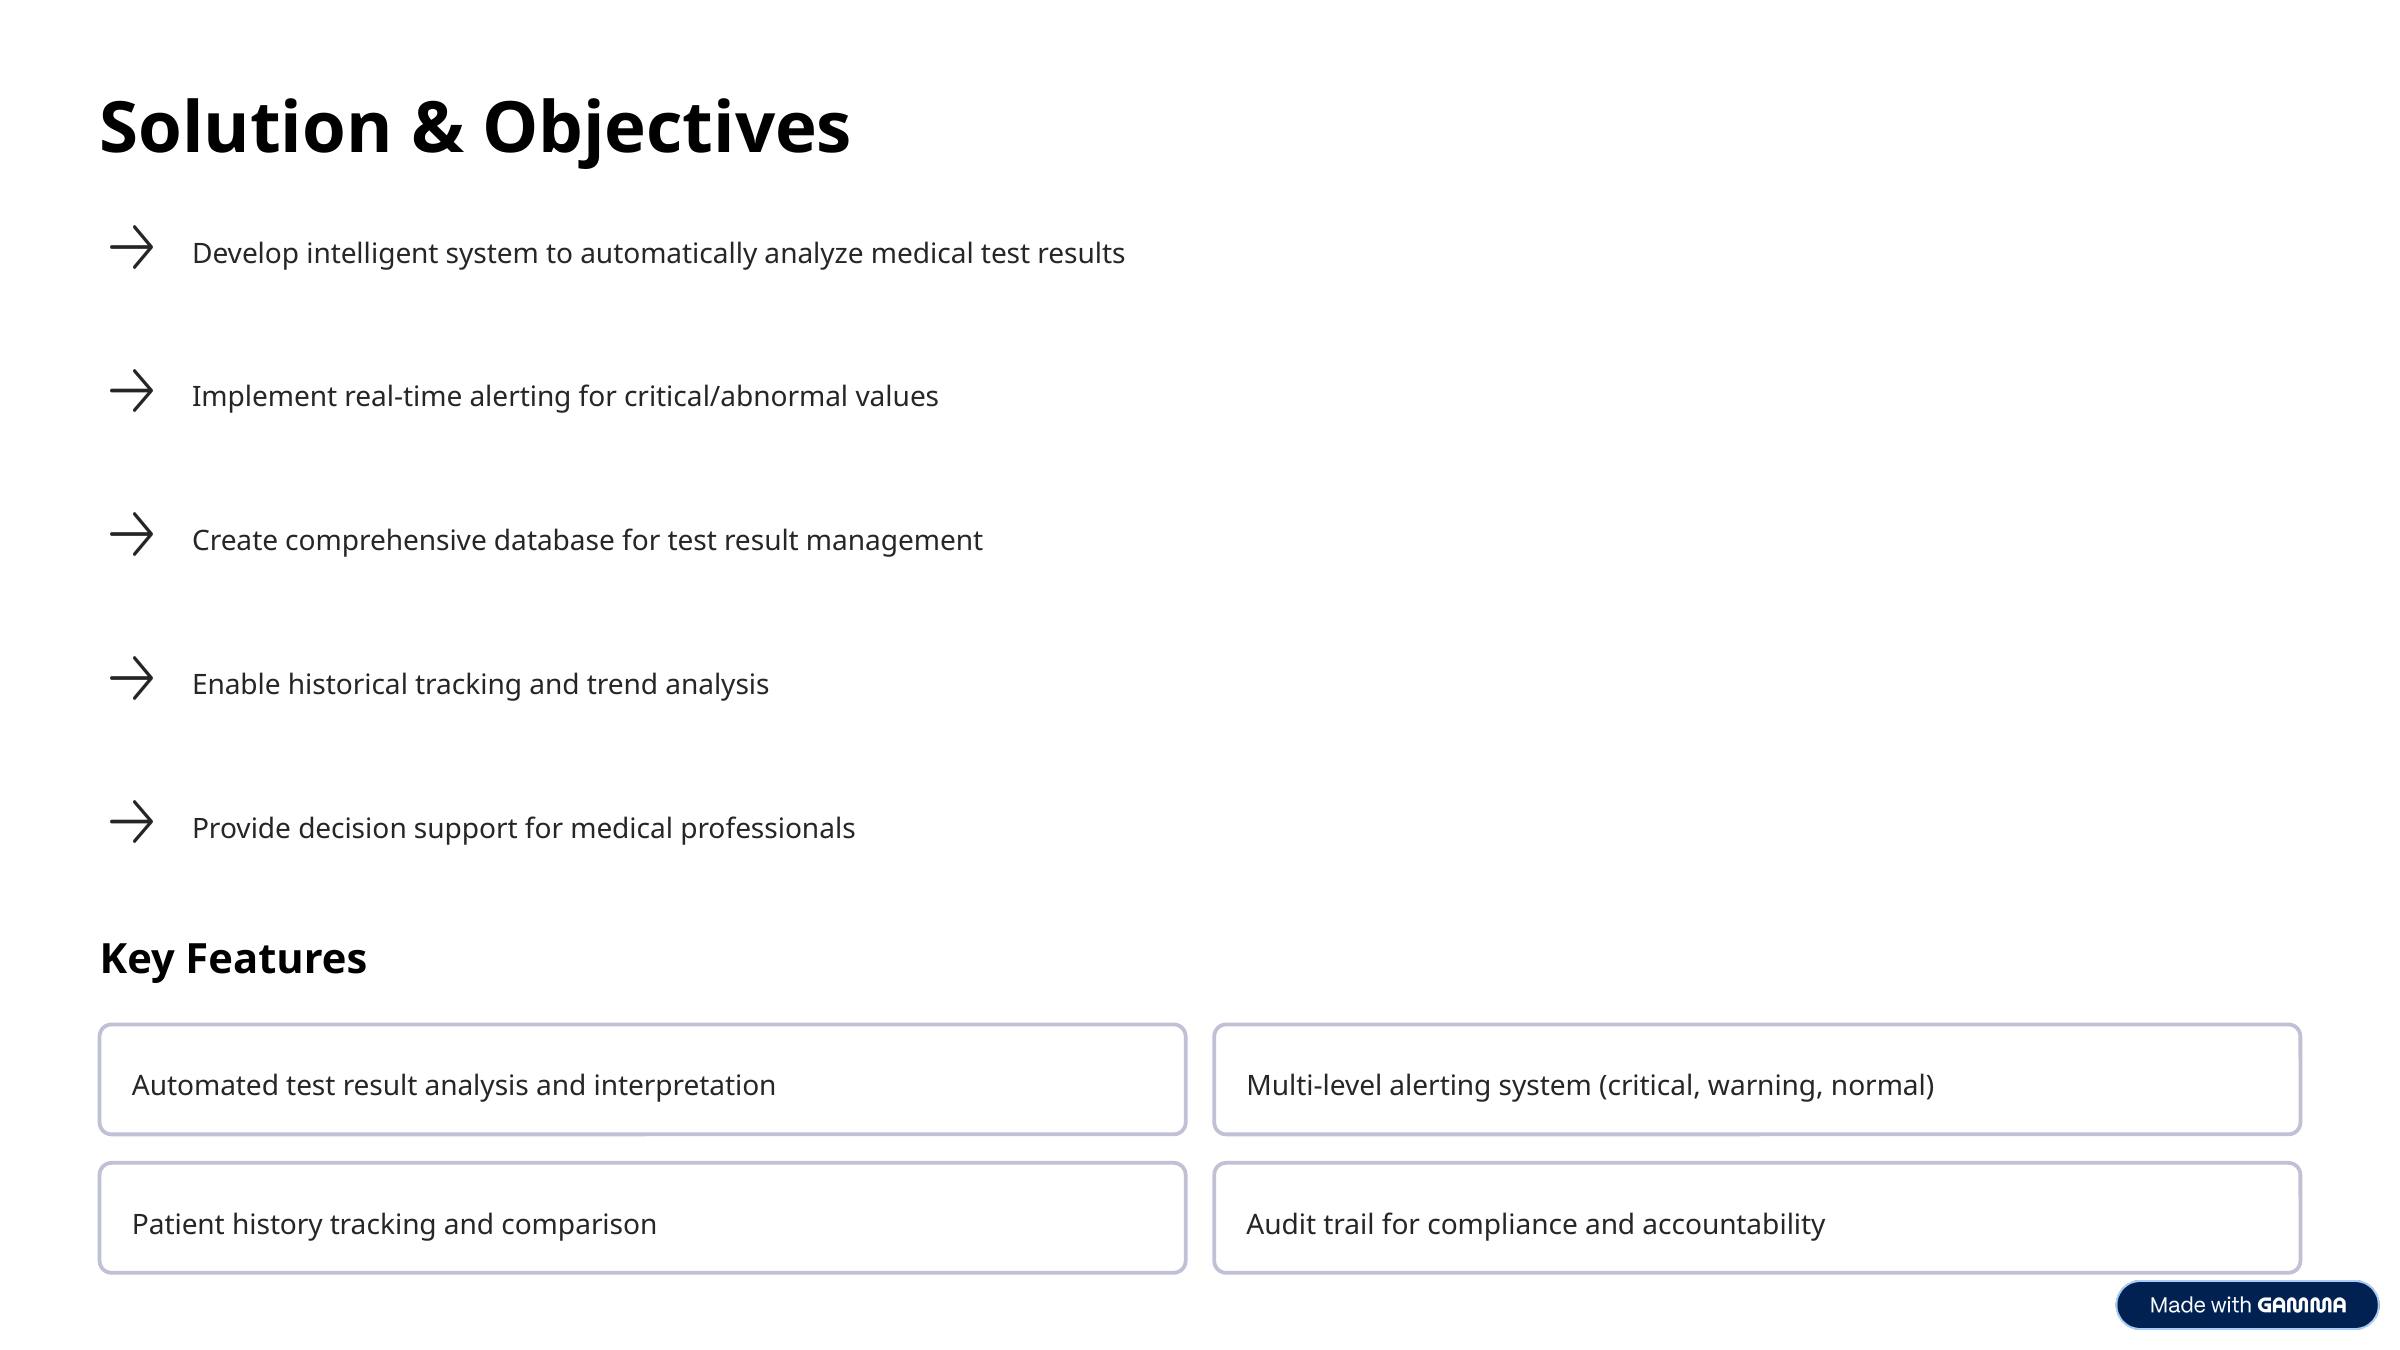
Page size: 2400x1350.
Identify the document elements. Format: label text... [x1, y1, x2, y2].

picture [110, 656, 153, 700]
picture [110, 800, 153, 843]
picture [2106, 1271, 2389, 1339]
text_box Enable historical tracking and trend analysis [192, 655, 2301, 701]
picture [110, 369, 153, 412]
picture [110, 225, 153, 269]
text_box [99, 1162, 1186, 1273]
text_box [1214, 1162, 2301, 1273]
text_box [99, 1024, 1186, 1135]
text_box Solution & Objectives [99, 78, 841, 168]
text_box Develop intelligent system to automatically analyze medical test results [192, 224, 2301, 270]
text_box Automated test result analysis and interpretation [131, 1056, 1154, 1103]
picture [110, 512, 153, 556]
text_box Implement real-time alerting for critical/abnormal values [192, 367, 2301, 414]
text_box [1214, 1024, 2301, 1135]
text_box Patient history tracking and comparison [131, 1195, 1154, 1241]
text_box Key Features [99, 928, 527, 982]
text_box Provide decision support for medical professionals [192, 798, 2301, 845]
text_box Audit trail for compliance and accountability [1246, 1195, 2269, 1241]
text_box Multi-level alerting system (critical, warning, normal) [1246, 1056, 2269, 1103]
text_box Create comprehensive database for test result management [192, 511, 2301, 558]
